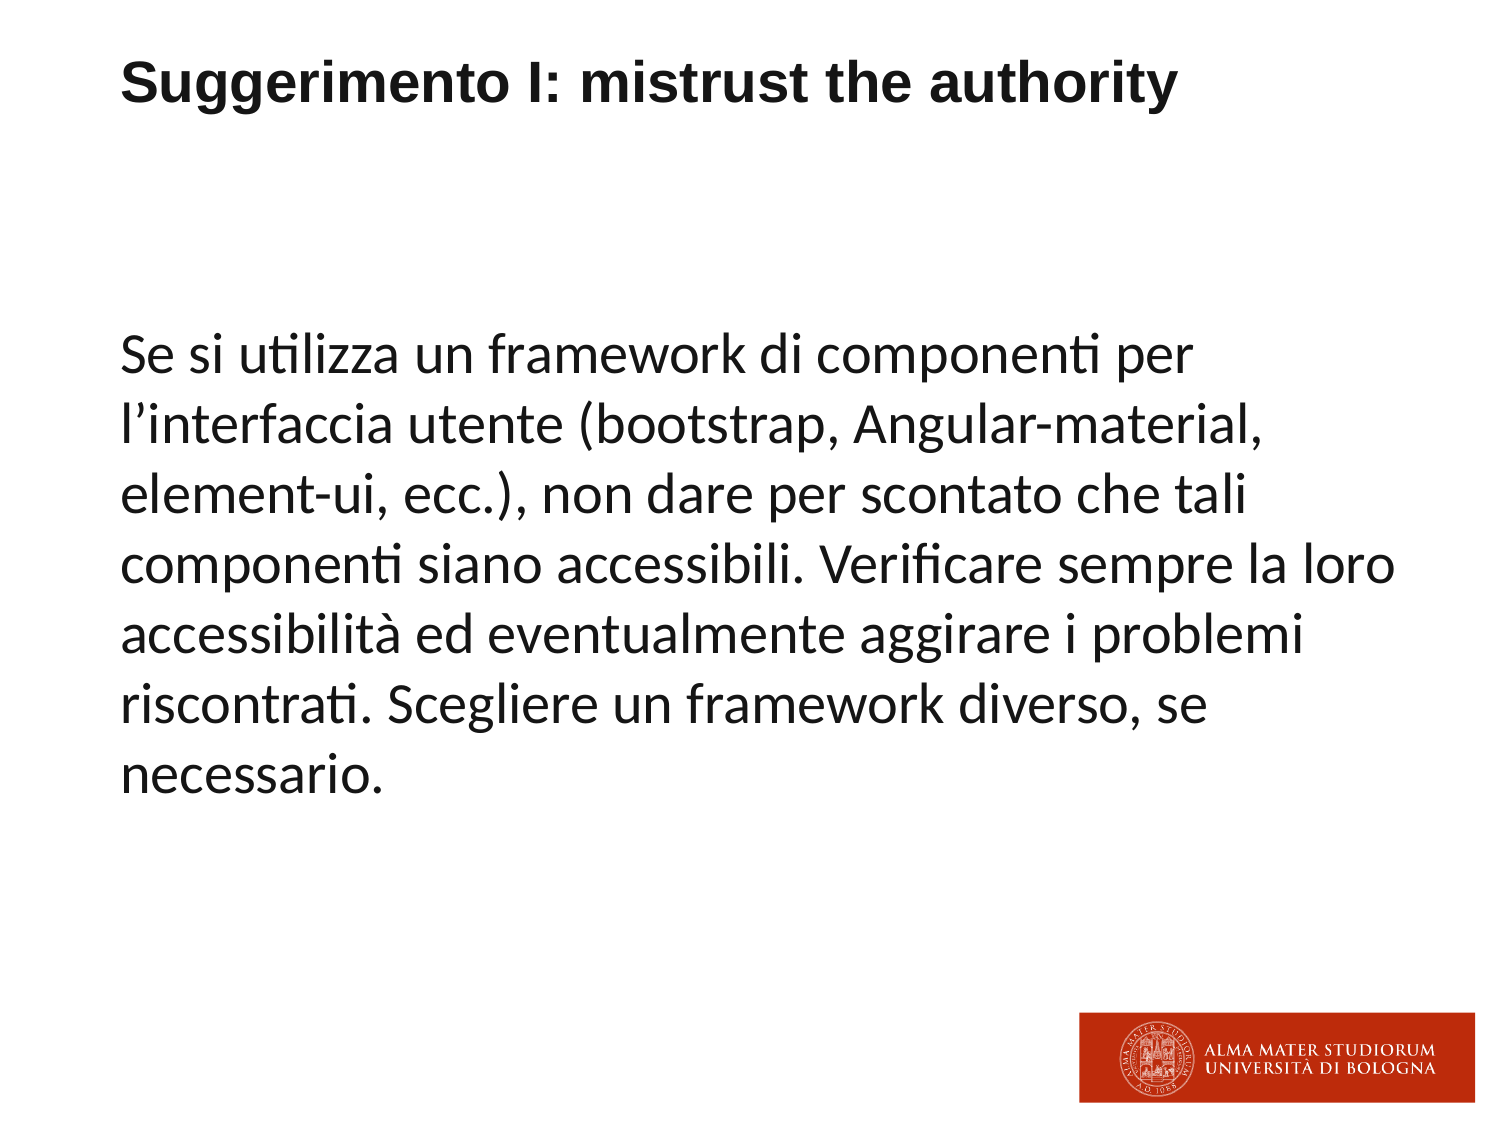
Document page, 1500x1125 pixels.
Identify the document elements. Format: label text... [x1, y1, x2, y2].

picture [1112, 1014, 1442, 1102]
list Se si utilizza un framework di componenti per l’interfaccia utente (bootstrap, Angular-material, element-ui, ecc.), non dare per scontato che tali componenti siano accessibili. Verificare sempre la loro accessibilità ed eventualmente aggirare i problemi riscontrati. Scegliere un framework diverso, se necessario. [111, 306, 1463, 1005]
title Suggerimento I: mistrust the authority [111, 0, 1463, 176]
